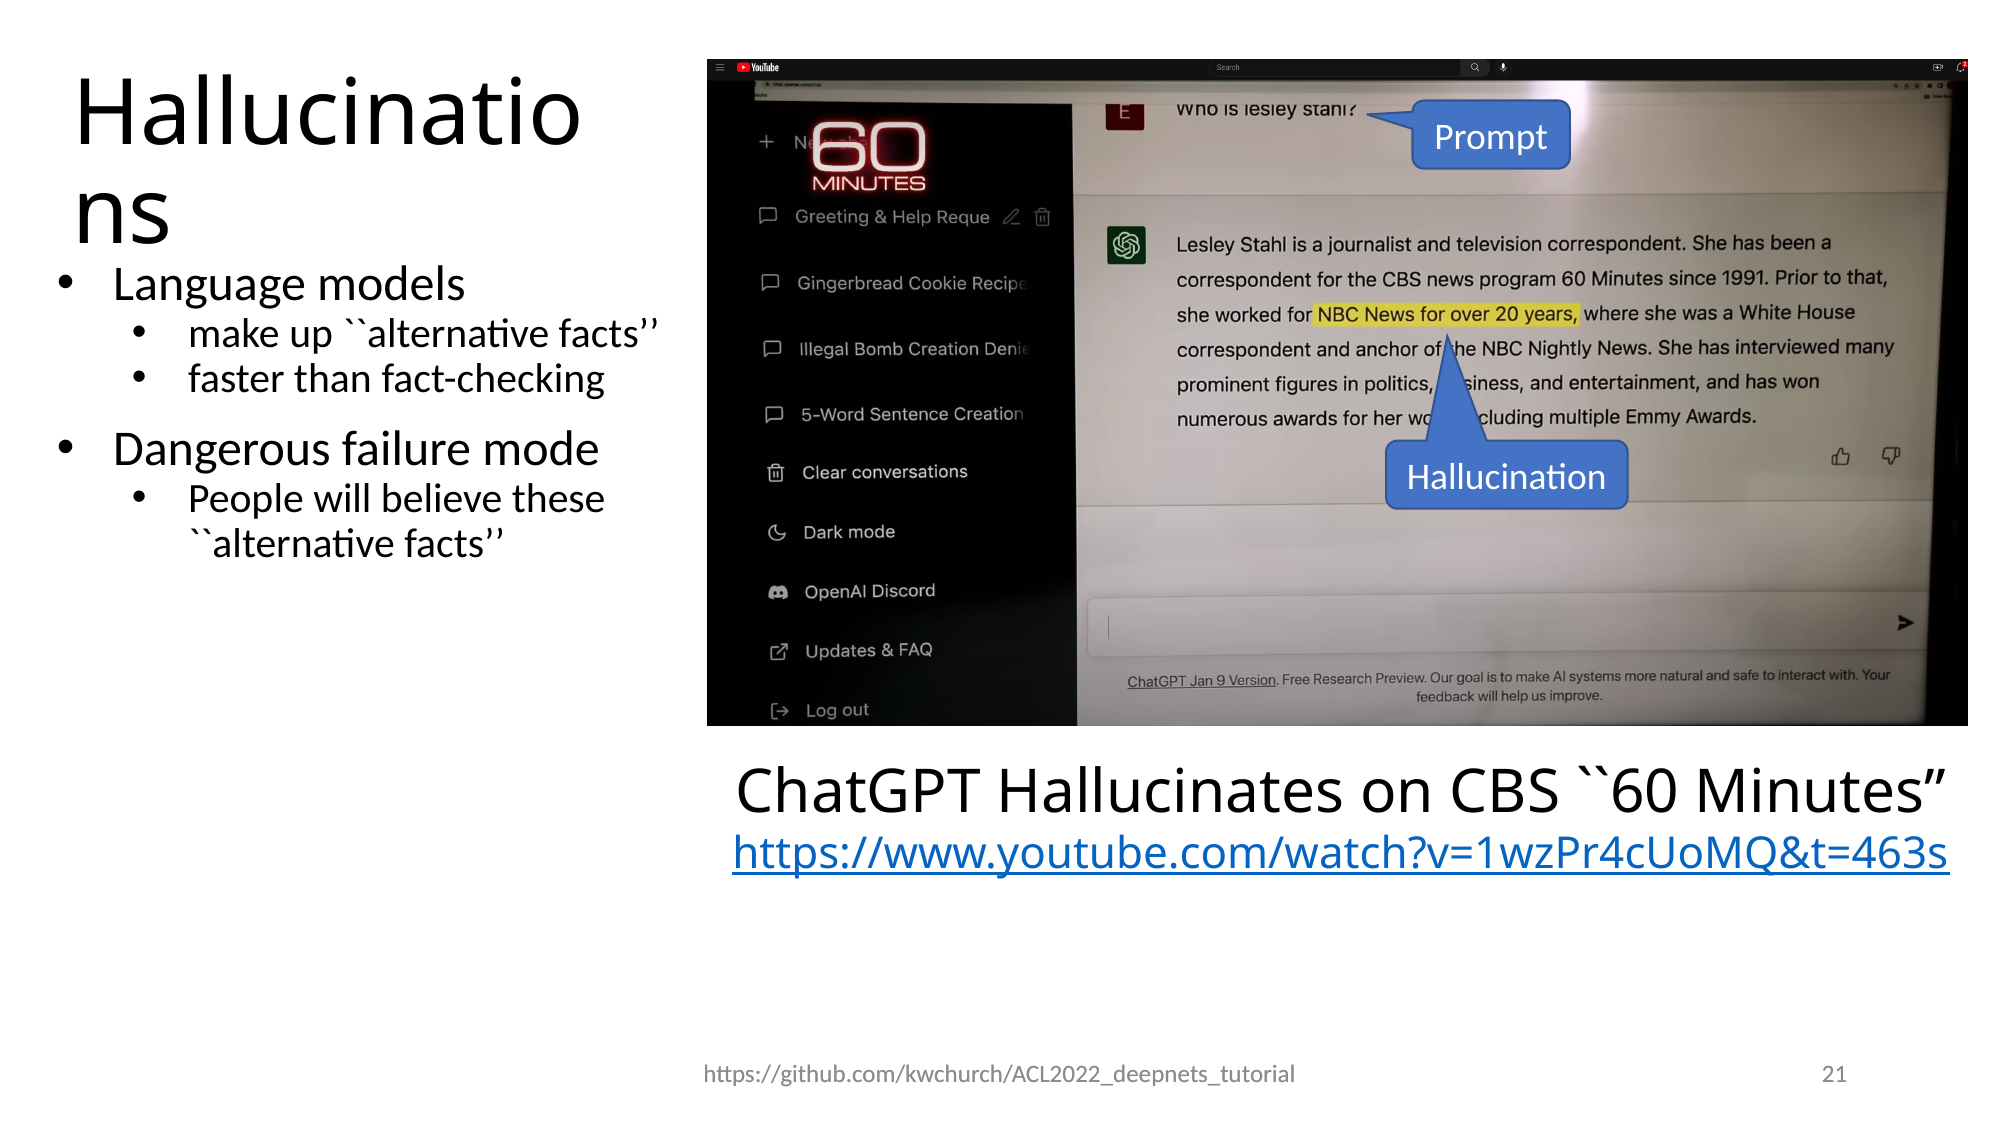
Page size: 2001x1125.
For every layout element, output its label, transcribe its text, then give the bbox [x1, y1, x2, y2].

text_box 21 [1412, 1042, 1863, 1103]
list Language models make up ``alternative facts’’ faster than fact-checking Dangerous failure mode People will believe these ``alternative facts’’ [23, 249, 707, 597]
text_box https://github.com/kwchurch/ACL2022_deepnets_tutorial [662, 1042, 1338, 1103]
picture [707, 59, 1968, 726]
title Hallucinations [57, 55, 653, 249]
text_box ChatGPT Hallucinates on CBS ``60 Minutes’’ https://www.youtube.com/watch?v=1wzPr4cUoMQ&t=463s [714, 746, 1968, 893]
